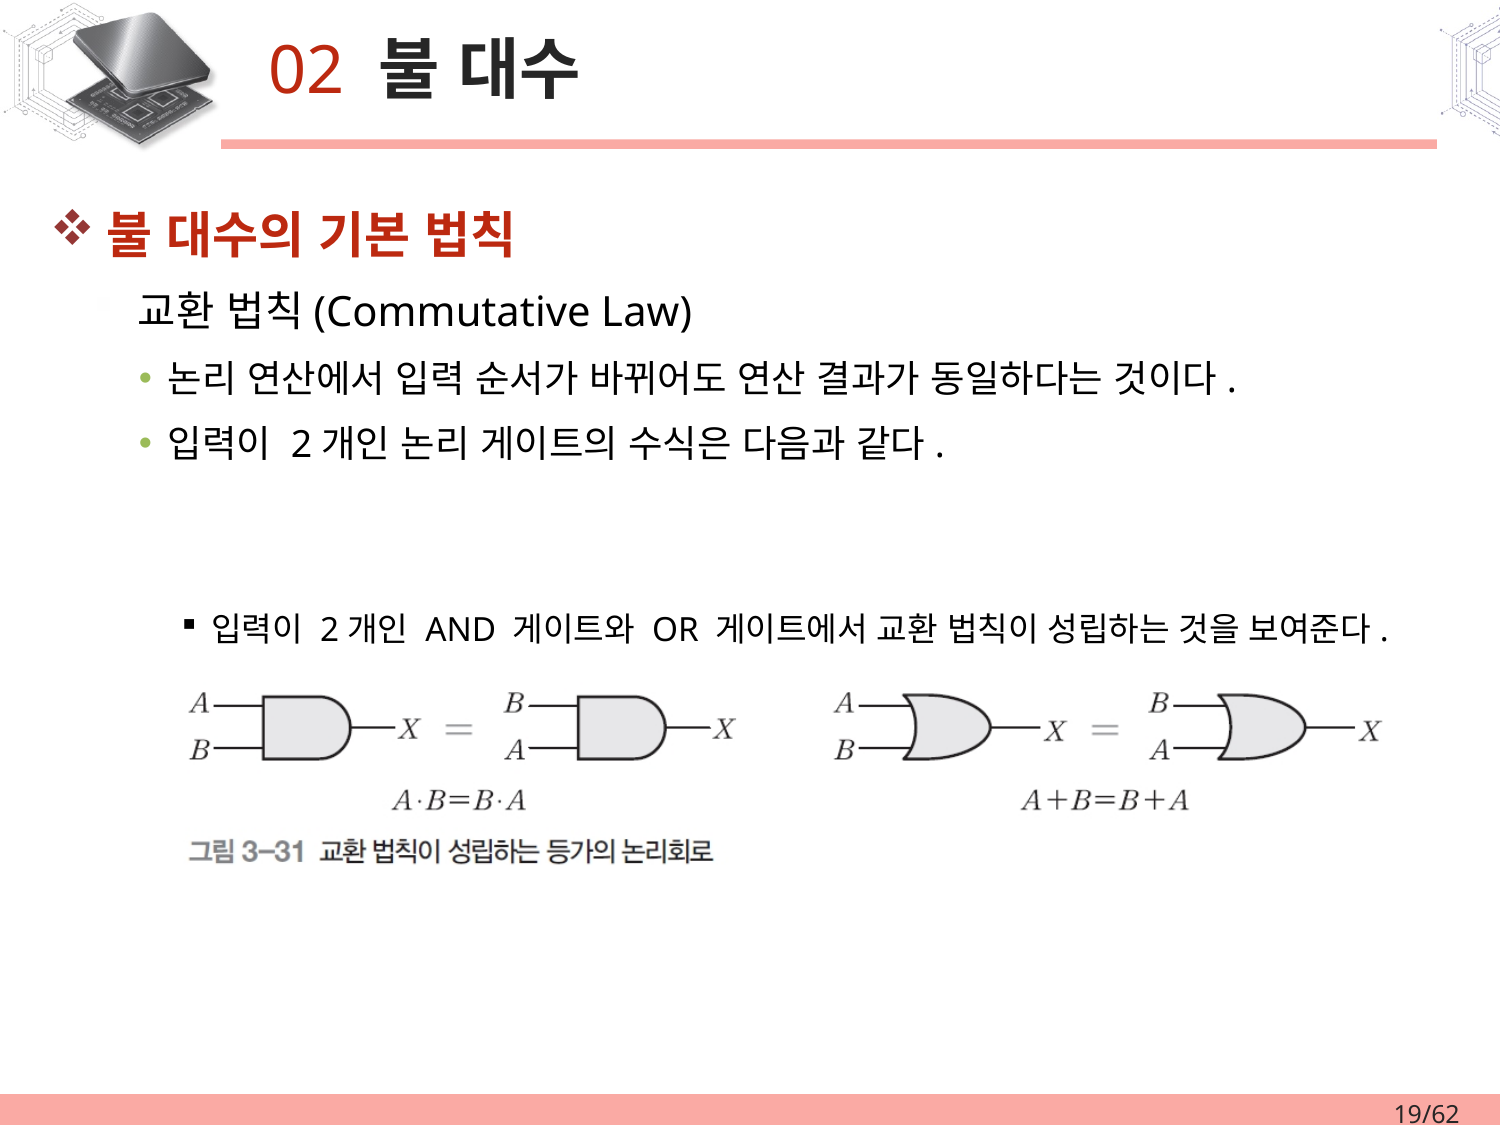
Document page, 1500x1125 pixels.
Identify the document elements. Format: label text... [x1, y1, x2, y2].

picture [1437, 0, 1500, 154]
picture [182, 681, 1389, 870]
text_box 02 불 대수 [253, 19, 1414, 115]
picture [0, 1, 221, 156]
